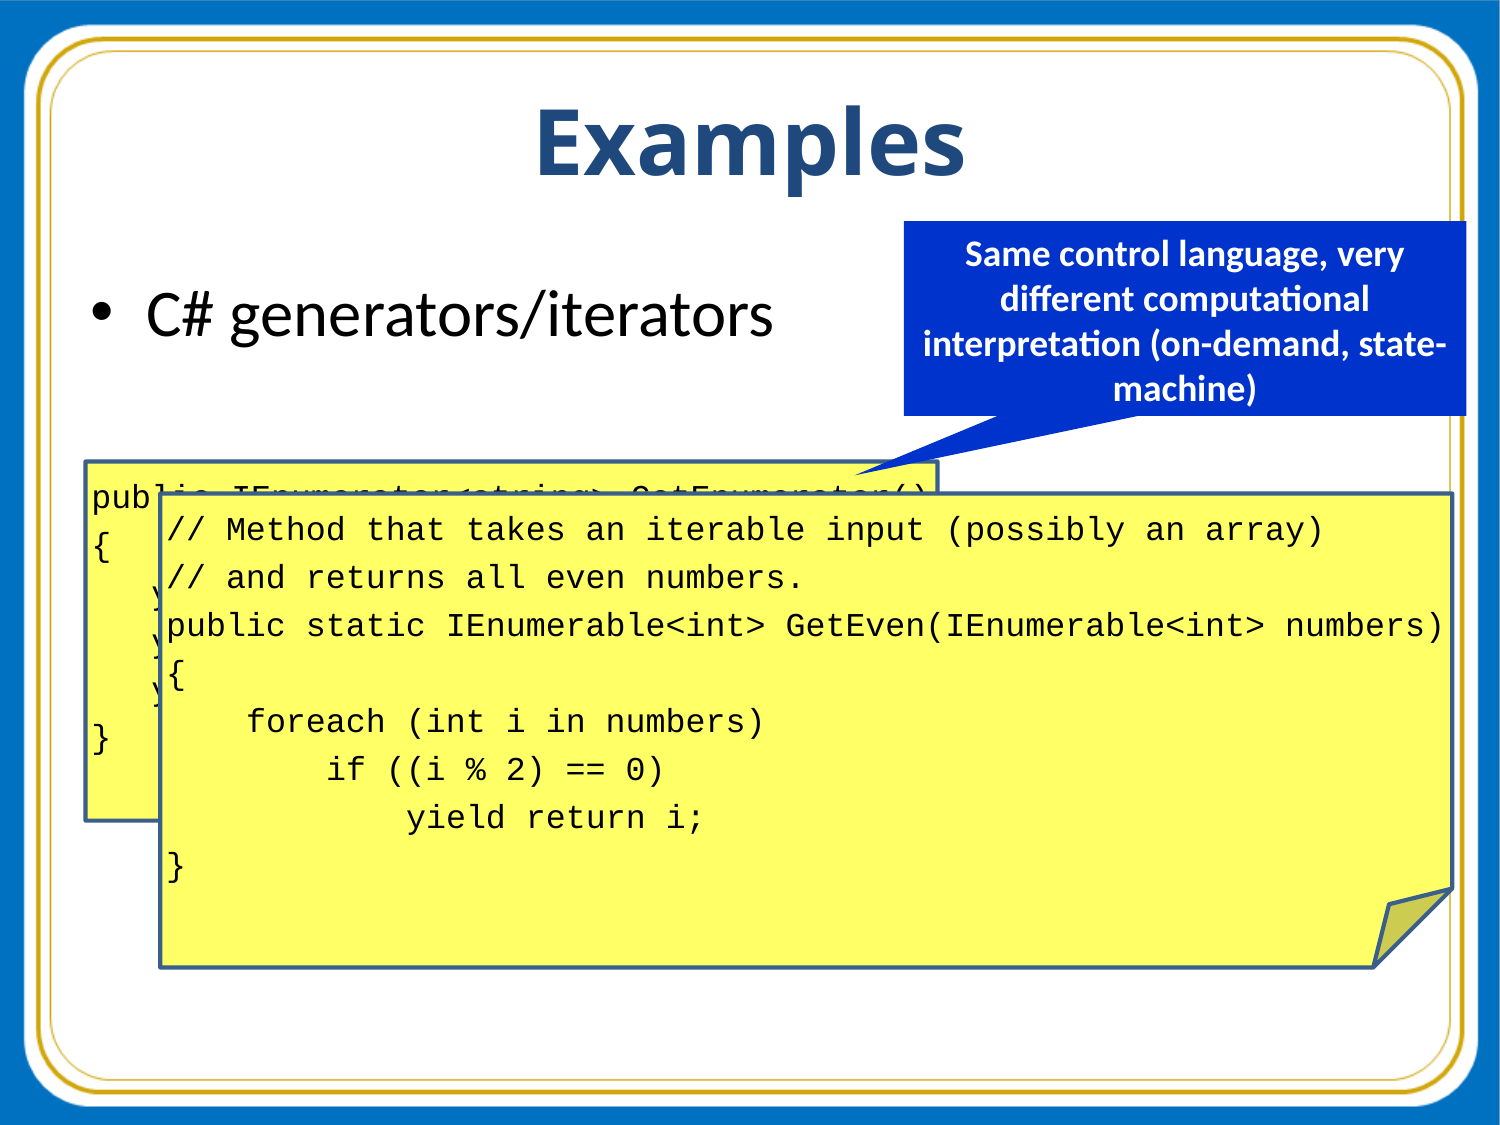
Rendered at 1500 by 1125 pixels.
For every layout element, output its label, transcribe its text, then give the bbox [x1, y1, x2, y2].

text_box public IEnumerator<string> GetEnumerator() { yield return "New York"; yield return "Paris"; yield return "London"; } [83, 459, 940, 823]
text_box Same control language, very different computational interpretation (on-demand, state-machine) [852, 219, 1469, 478]
title Examples [75, 45, 1425, 233]
picture [0, 0, 1500, 1125]
list C# generators/iterators [75, 262, 1425, 1005]
text_box // Method that takes an iterable input (possibly an array) // and returns all even numbers. public static IEnumerable<int> GetEven(IEnumerable<int> numbers) { foreach (int i in numbers) if ((i % 2) == 0) yield return i; } [158, 491, 1455, 970]
